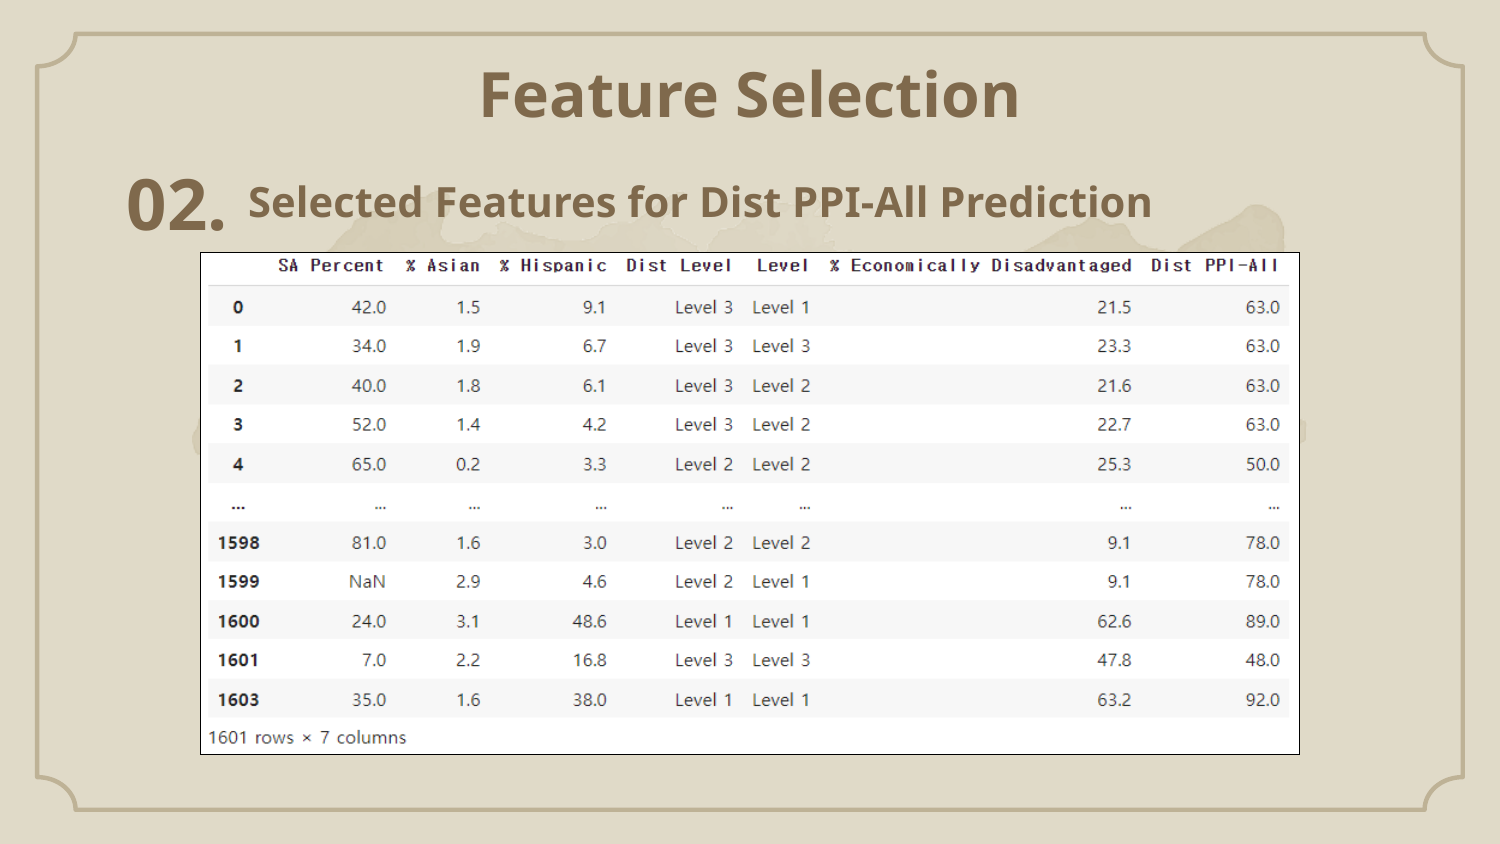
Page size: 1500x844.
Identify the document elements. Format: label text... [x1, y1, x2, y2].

text_box Selected Features for Dist PPI-All Prediction [233, 170, 1358, 231]
text_box 02. [93, 161, 244, 244]
picture [200, 252, 1300, 756]
title Feature Selection [117, 62, 1383, 123]
